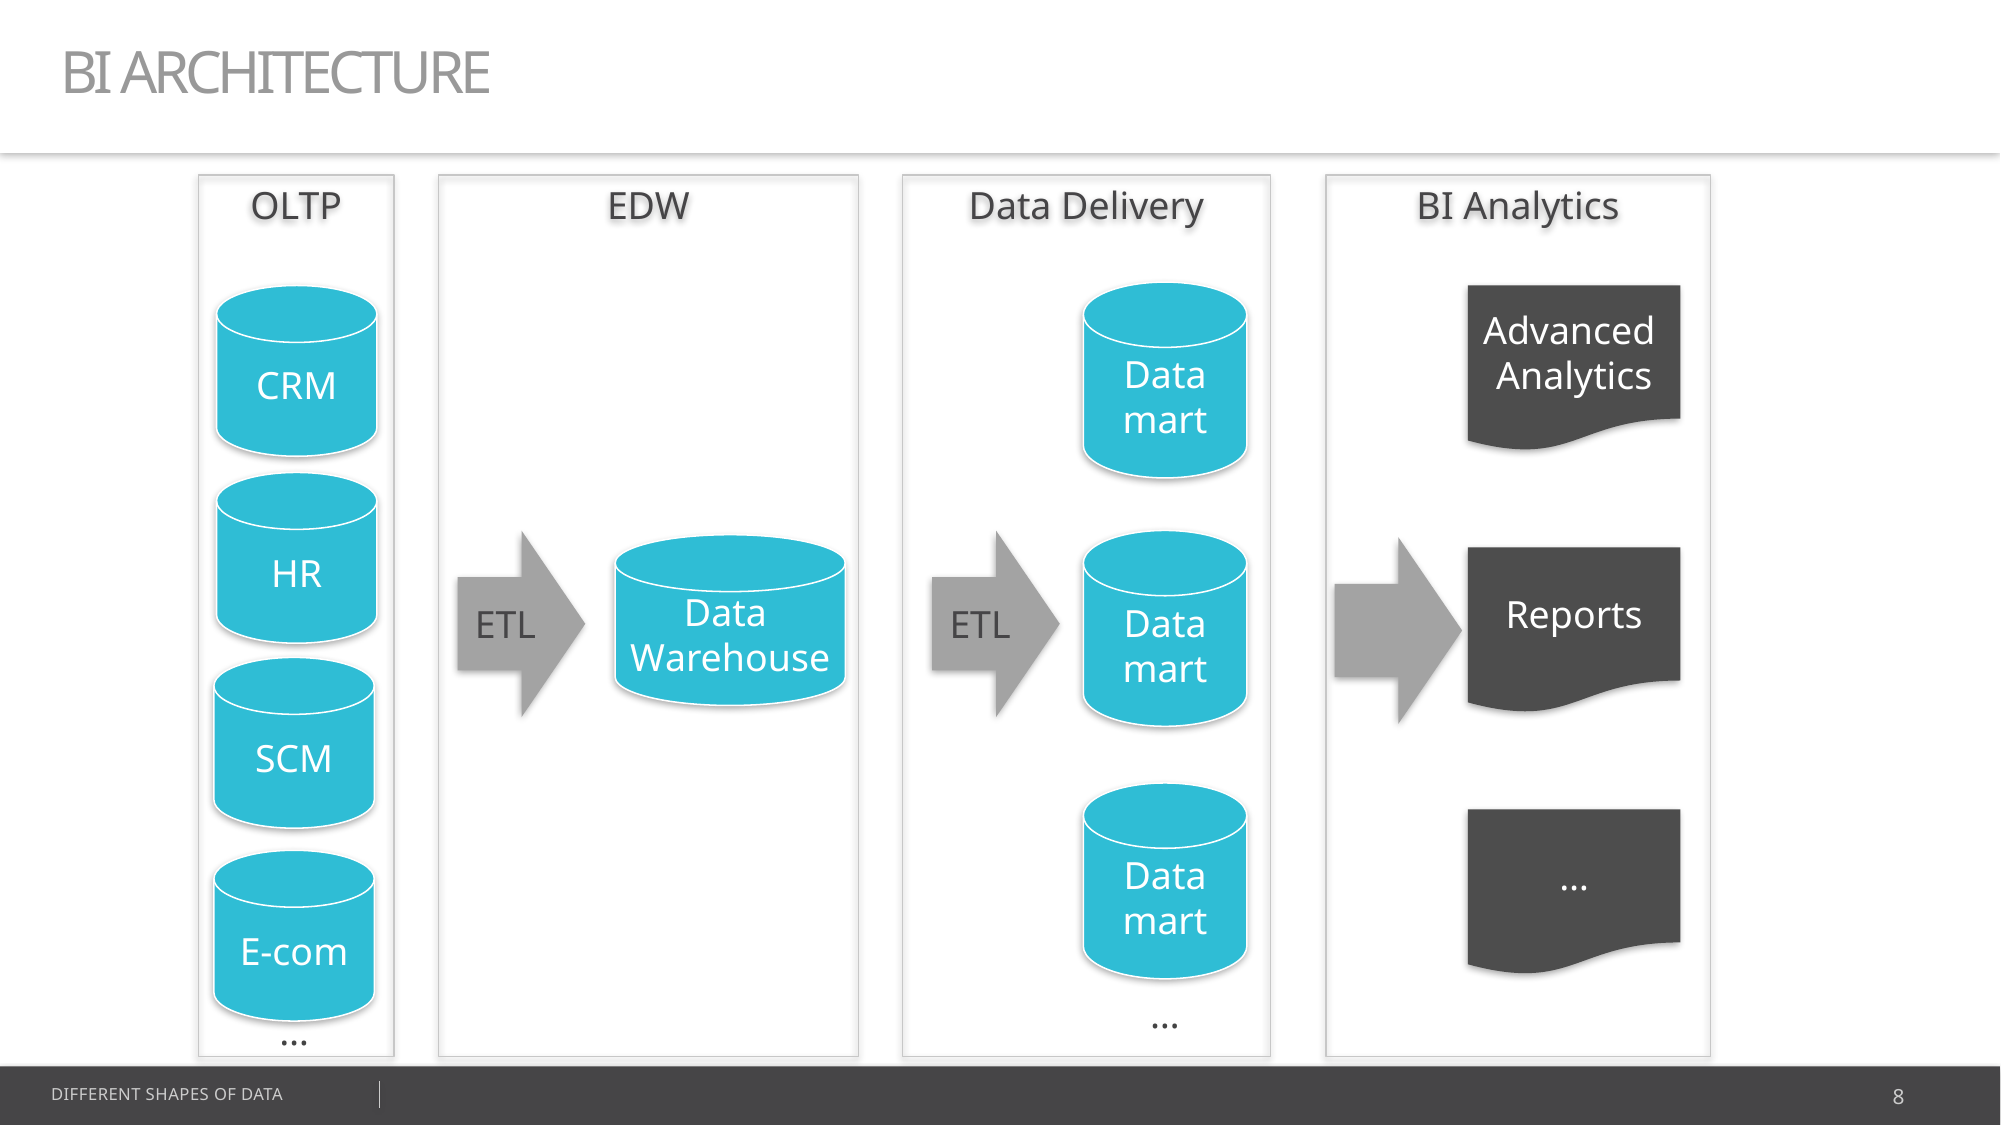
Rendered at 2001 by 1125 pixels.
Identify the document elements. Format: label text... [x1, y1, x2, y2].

text_box Data Delivery [902, 174, 1271, 1057]
text_box [1333, 536, 1463, 725]
list BI ARCHITECTURE [0, 0, 2000, 153]
text_box ETL [931, 529, 1061, 718]
text_box EDW [438, 174, 859, 1057]
text_box BI Analytics [1325, 174, 1711, 1057]
text_box OLTP [198, 174, 395, 1057]
